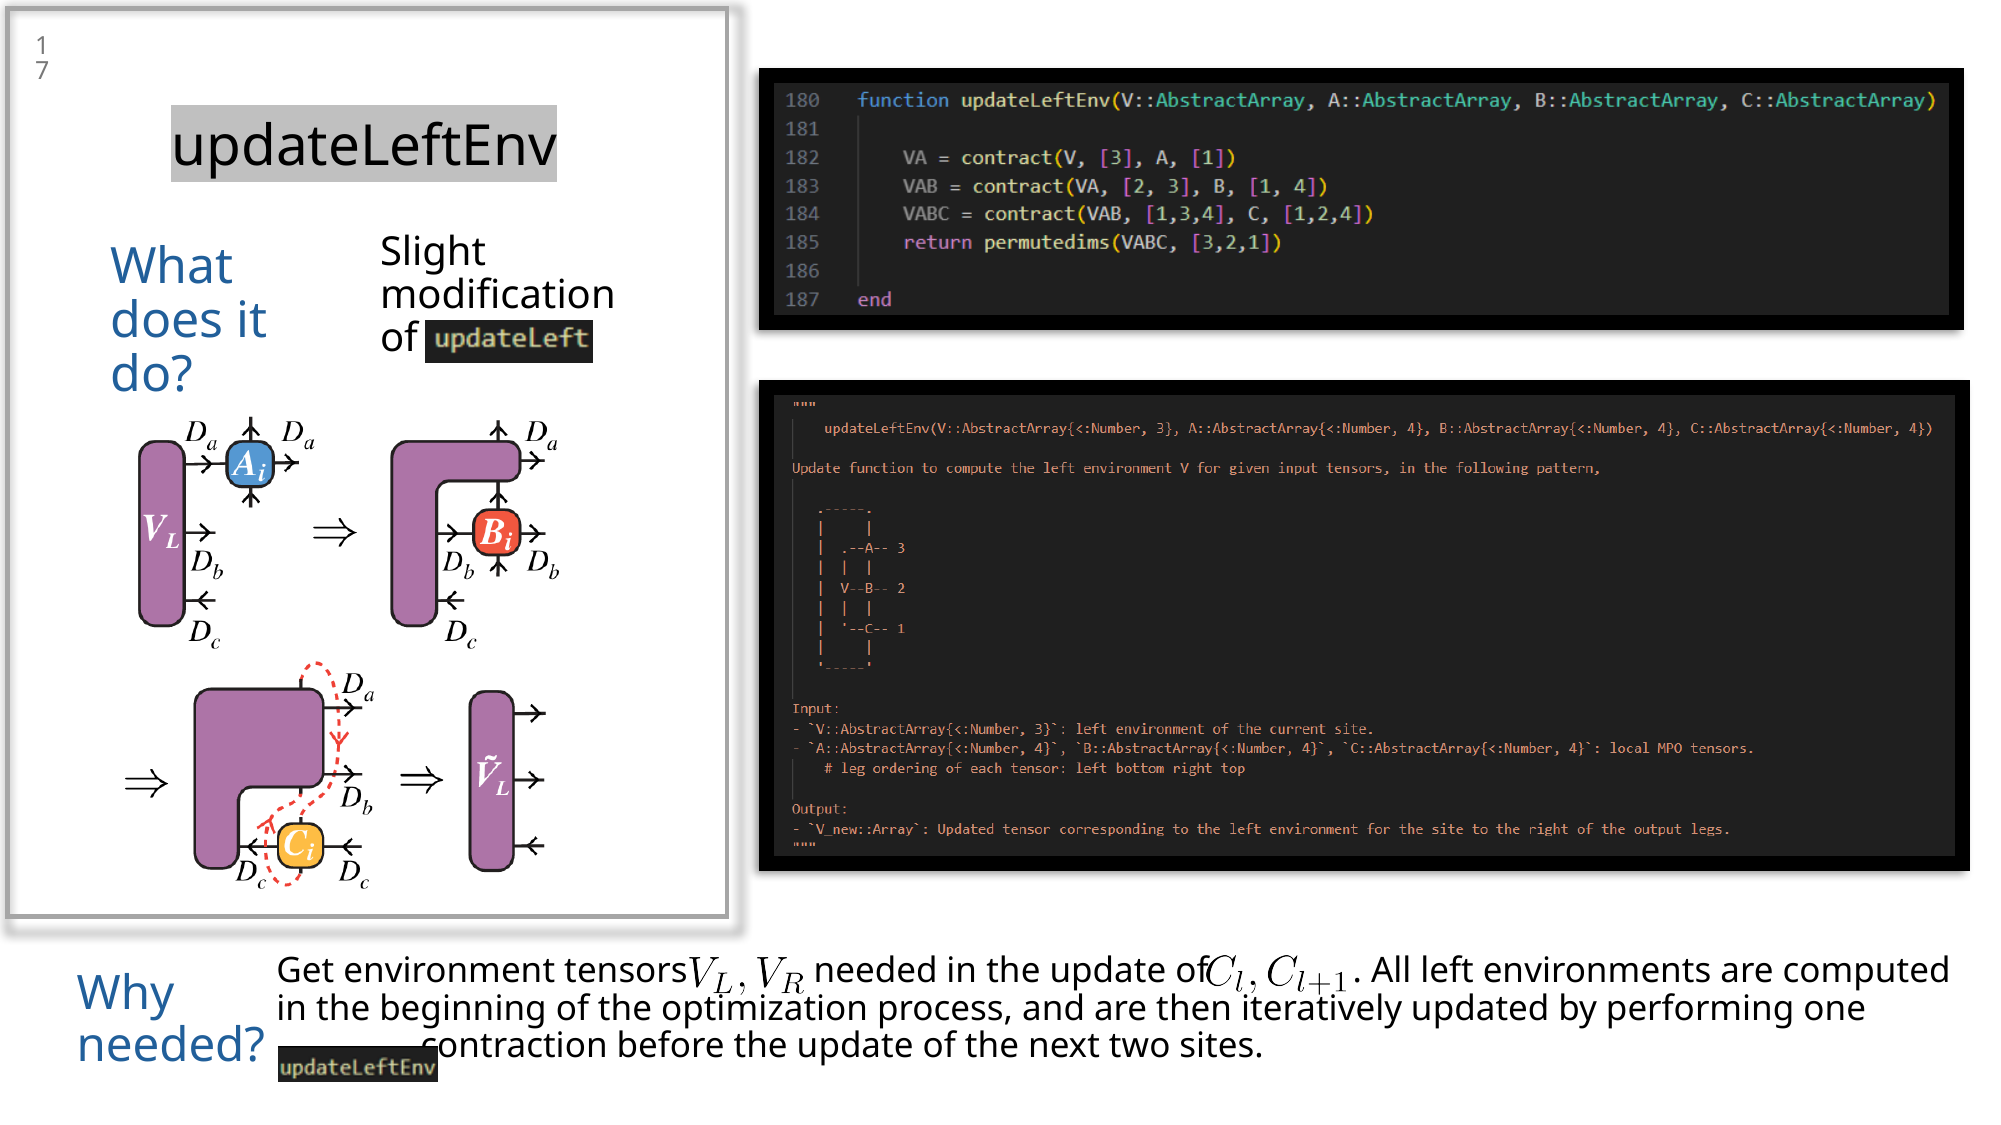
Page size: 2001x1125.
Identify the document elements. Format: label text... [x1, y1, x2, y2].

picture [688, 957, 805, 995]
text_box 17 [20, 16, 79, 77]
picture [134, 406, 582, 894]
picture [424, 319, 594, 363]
picture [117, 657, 169, 904]
text_box [6, 7, 729, 918]
picture [773, 82, 1950, 316]
picture [773, 394, 1956, 857]
picture [1206, 954, 1346, 995]
text_box Get environment tensors needed in the update of . All left environments are computed in the beginning of the optimization process, and are then iteratively updated by performing one contraction before the update of the next two sites. [261, 944, 1971, 1108]
text_box Why needed? [61, 961, 281, 1086]
picture [277, 1046, 439, 1082]
